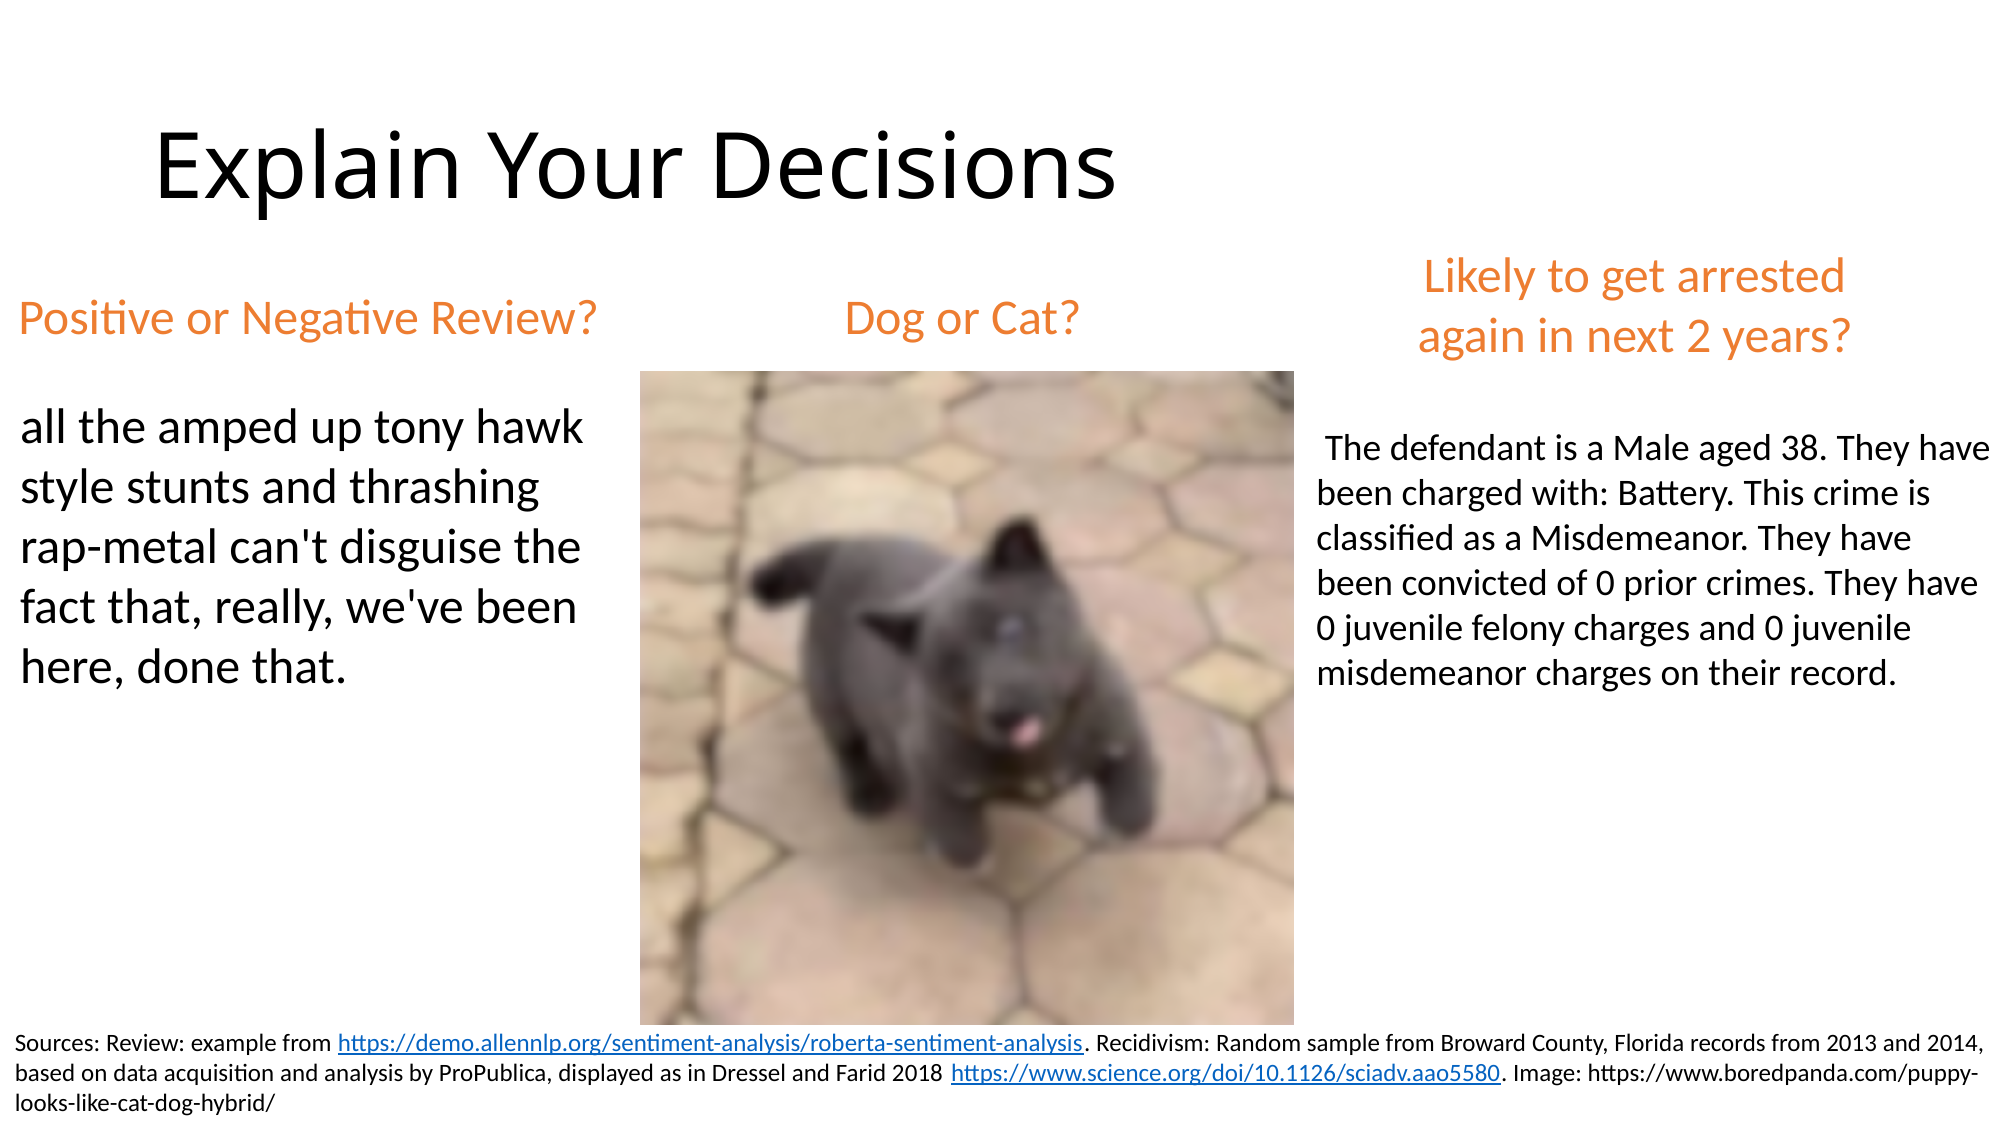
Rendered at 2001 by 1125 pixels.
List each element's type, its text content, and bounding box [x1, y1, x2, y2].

text_box Sources: Review: example from https://demo.allennlp.org/sentiment-analysis/roberta-sentiment-analysis. Recidivism: Random sample from Broward County, Florida records from 2013 and 2014, based on data acquisition and analysis by ProPublica, displayed as in Dressel and Farid 2018 https://www.science.org/doi/10.1126/sciadv.aao5580. Image: https://www.boredpanda.com/puppy-looks-like-cat-dog-hybrid/ [0, 1018, 2000, 1124]
text_box Likely to get arrested again in next 2 years? [1364, 234, 1906, 370]
text_box Dog or Cat? [671, 276, 1254, 352]
text_box The defendant is a Male aged 38. They have been charged with: Battery. This crime is classified as a Misdemeanor. They have been convicted of 0 prior crimes. They have 0 juvenile felony charges and 0 juvenile misdemeanor charges on their record. [1301, 415, 2000, 701]
text_box Positive or Negative Review? [3, 276, 615, 352]
text_box all the amped up tony hawk style stunts and thrashing rap-metal can't disguise the fact that, really, we've been here, done that. [5, 385, 604, 701]
picture [640, 371, 1294, 1025]
title Explain Your Decisions [137, 59, 1863, 278]
